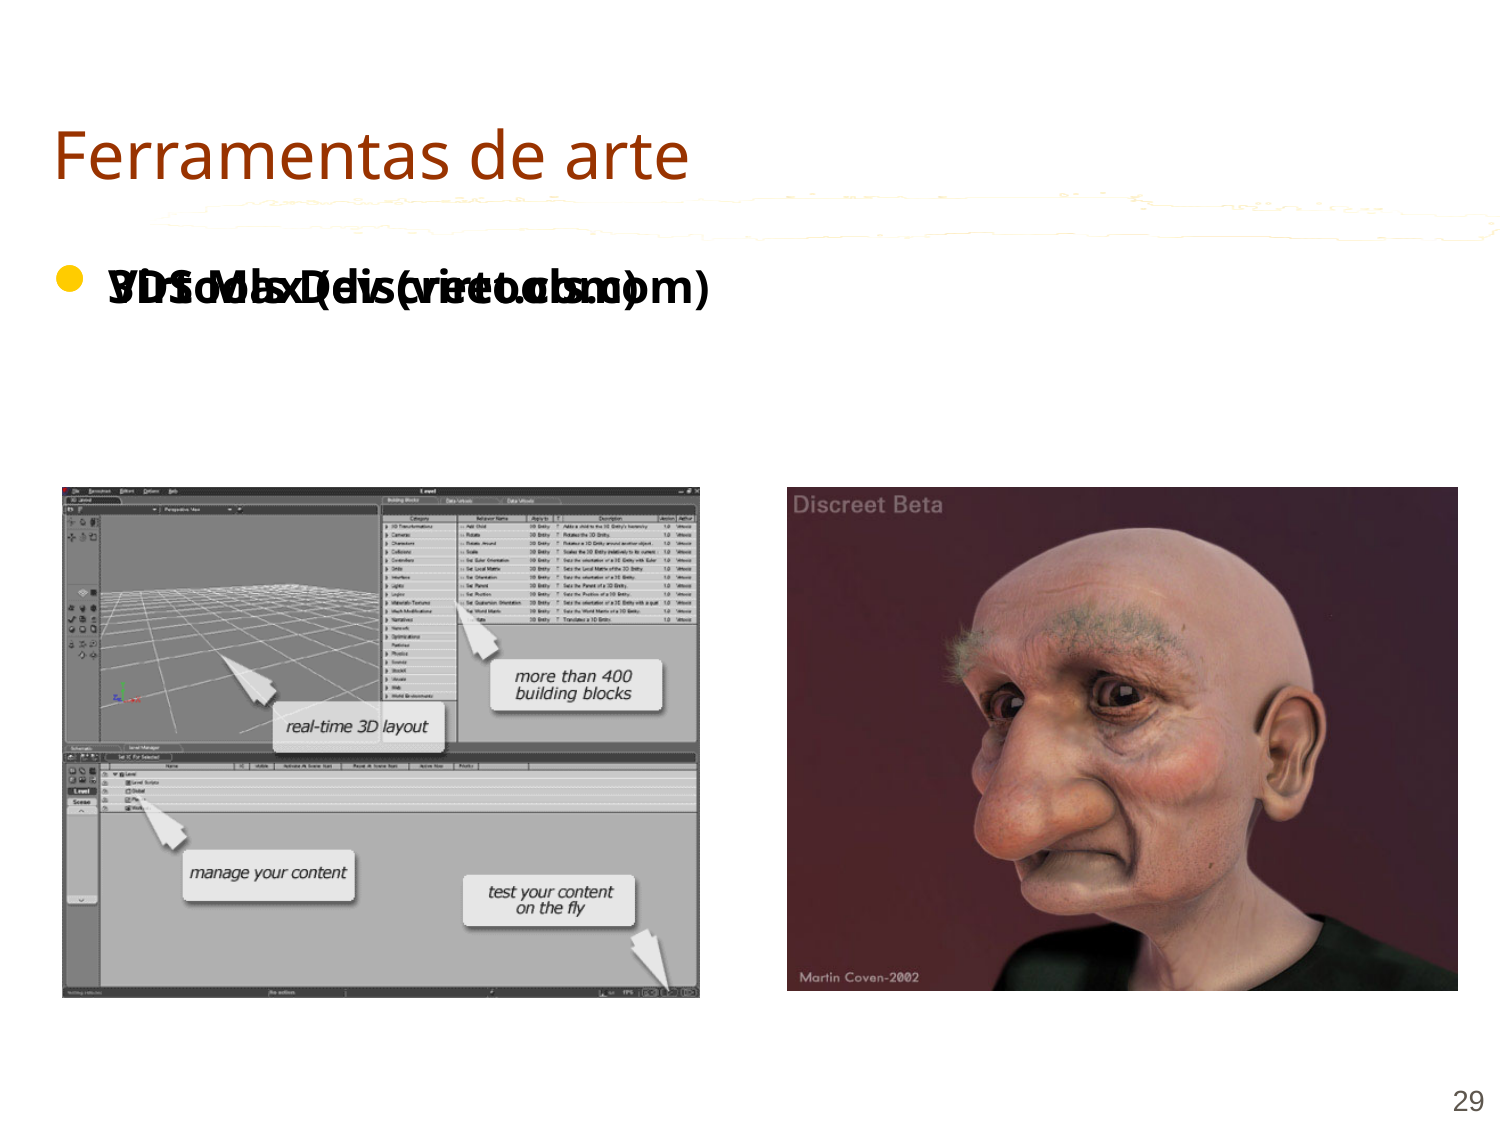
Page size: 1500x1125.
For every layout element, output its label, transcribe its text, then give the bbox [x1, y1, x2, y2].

title Ferramentas de arte [37, 12, 1434, 201]
picture [787, 487, 1459, 991]
list 3DS Max (discreet.com) [37, 249, 1476, 1026]
slide_number 29 [1187, 1049, 1500, 1125]
picture [62, 487, 701, 998]
